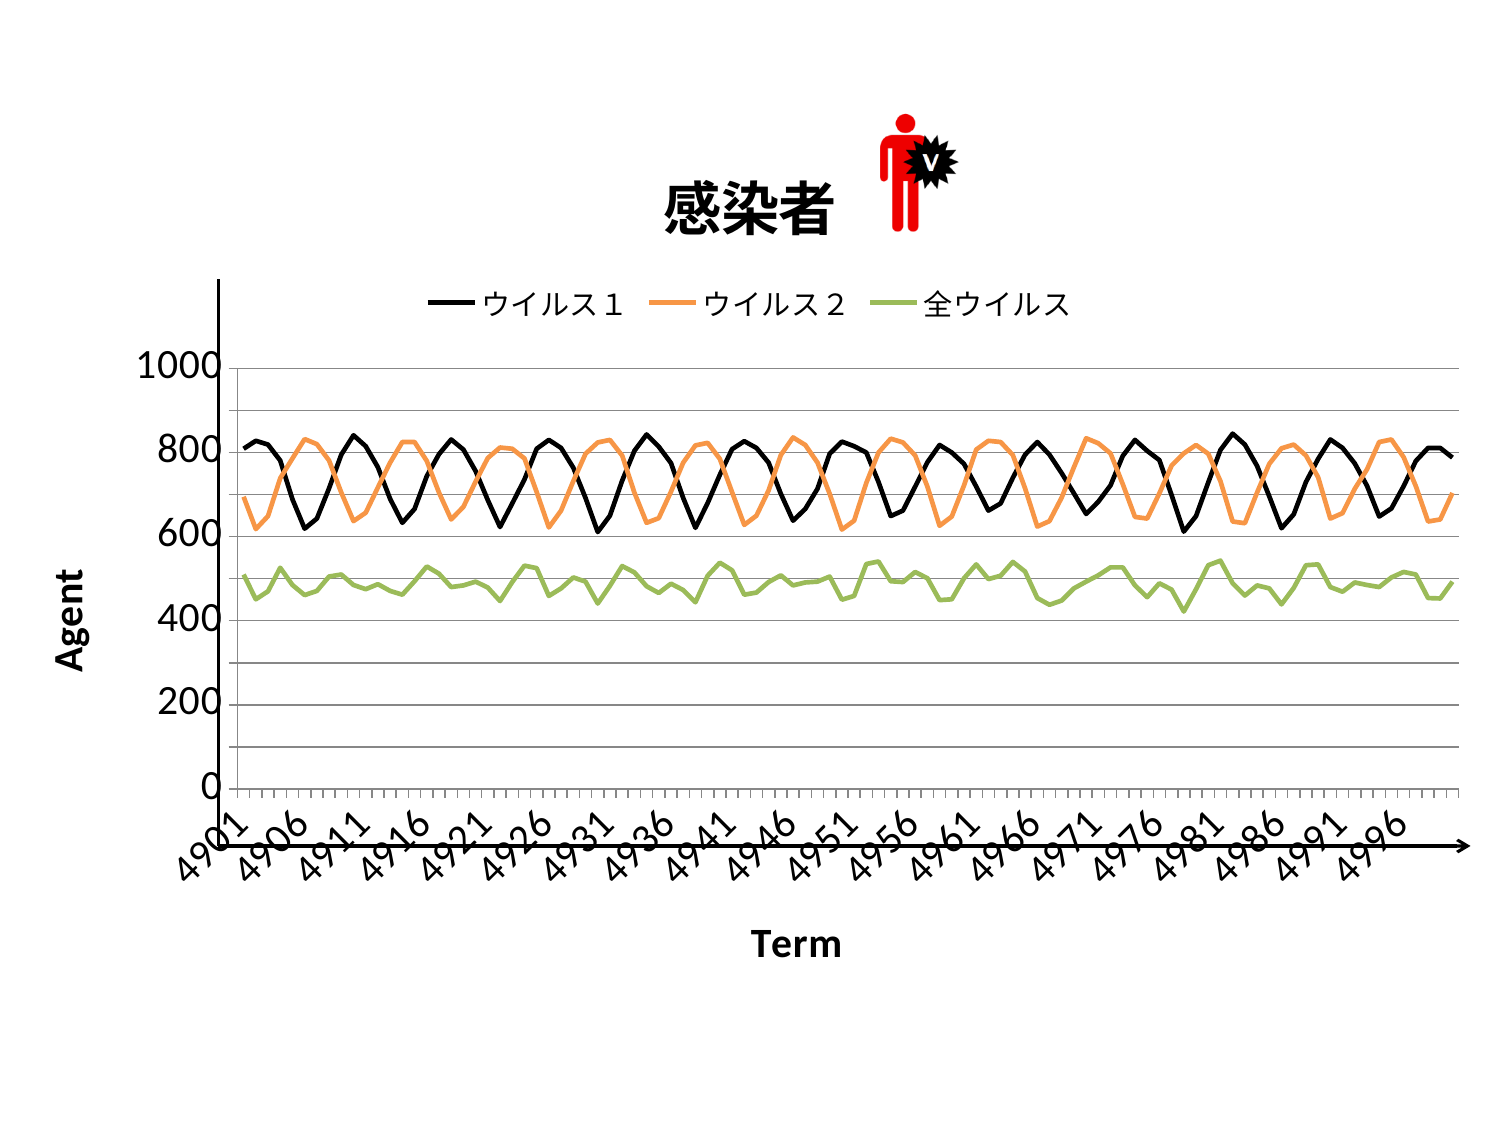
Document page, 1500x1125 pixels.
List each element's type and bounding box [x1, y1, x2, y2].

chart [11, 119, 1489, 1006]
picture [879, 113, 959, 232]
